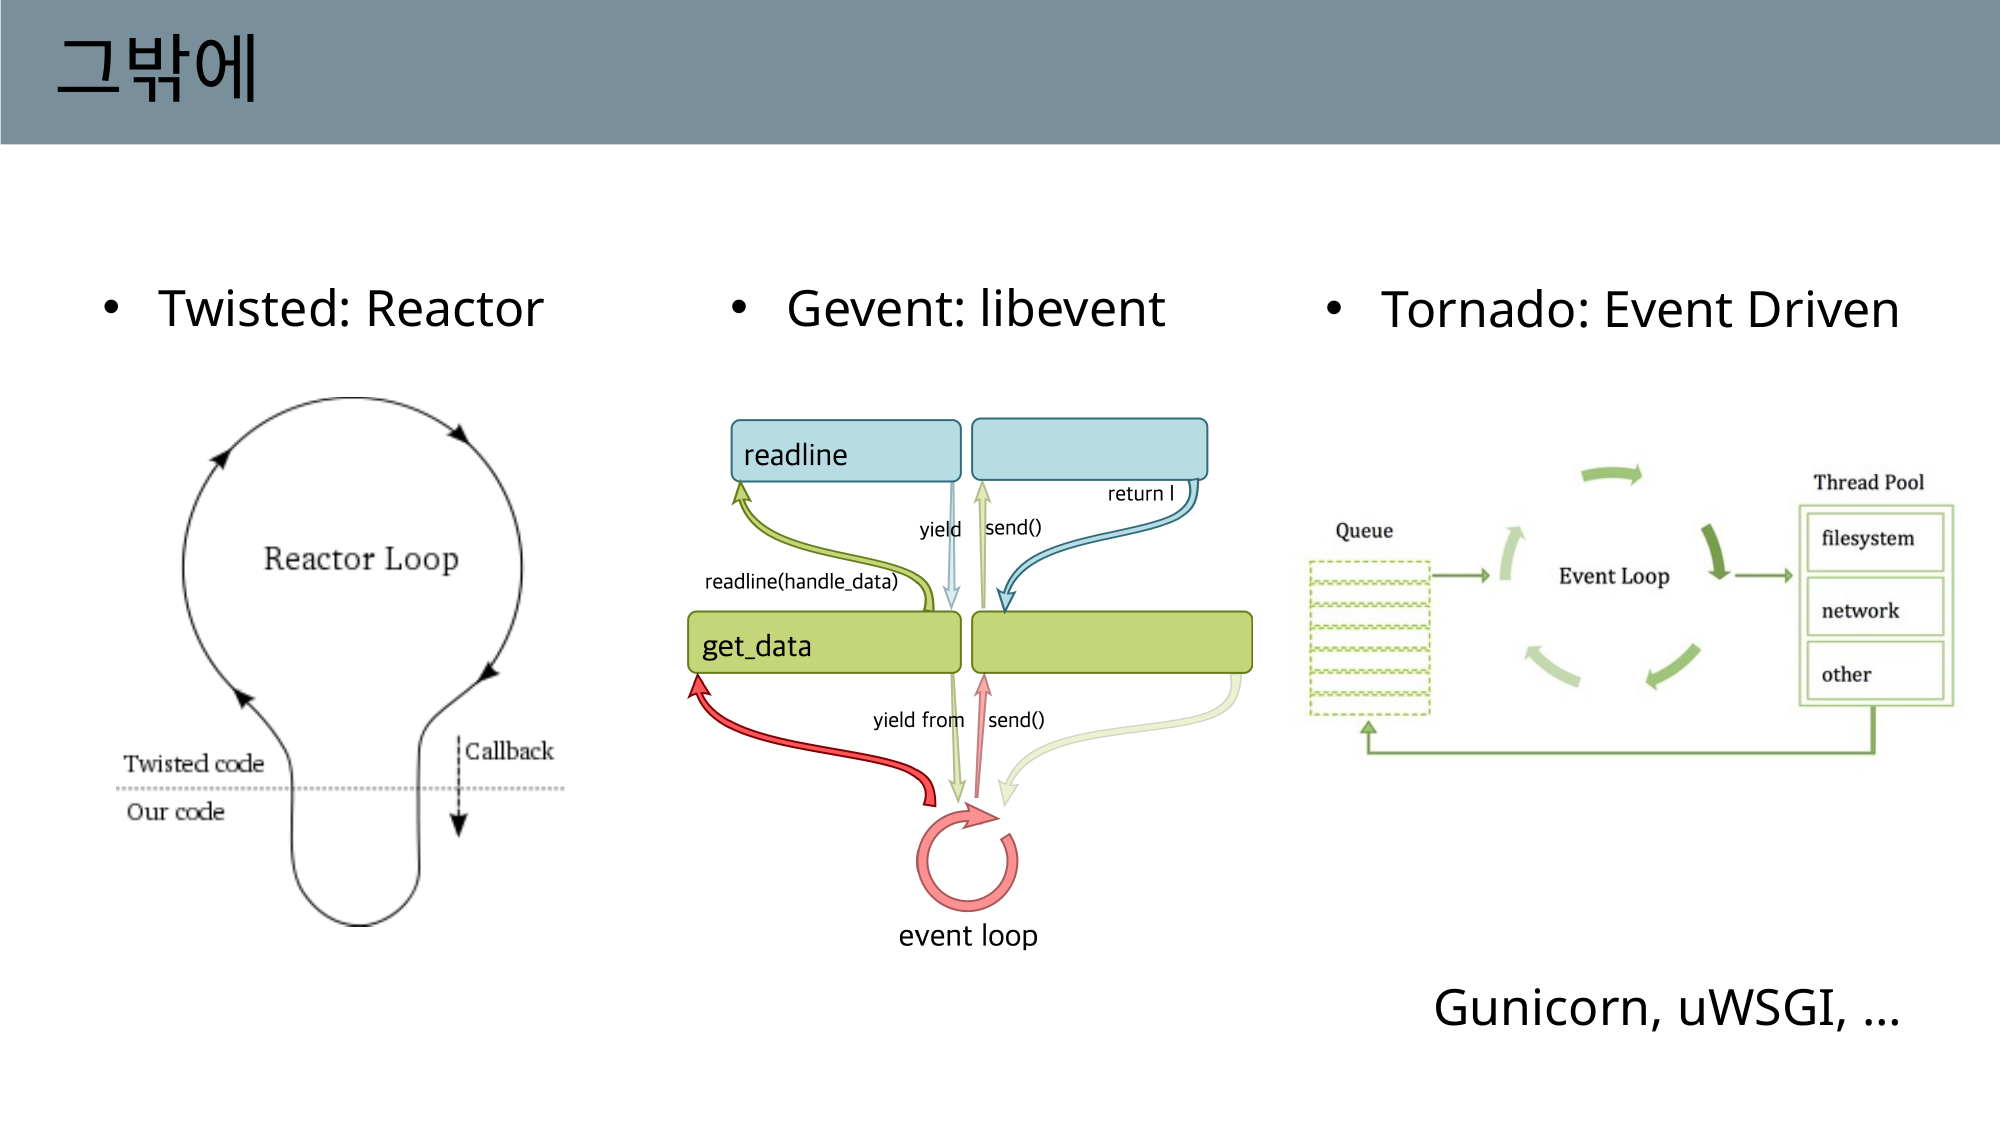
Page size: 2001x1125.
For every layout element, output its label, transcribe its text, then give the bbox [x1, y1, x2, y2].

picture [116, 397, 1968, 953]
text_box Gunicorn, uWSGI, … [1418, 967, 1917, 1043]
title 그밖에 [0, 0, 2000, 145]
text_box Twisted: Reactor [87, 268, 561, 344]
text_box Gevent: libevent [715, 268, 1182, 344]
text_box Tornado: Event Driven [1310, 269, 1917, 345]
